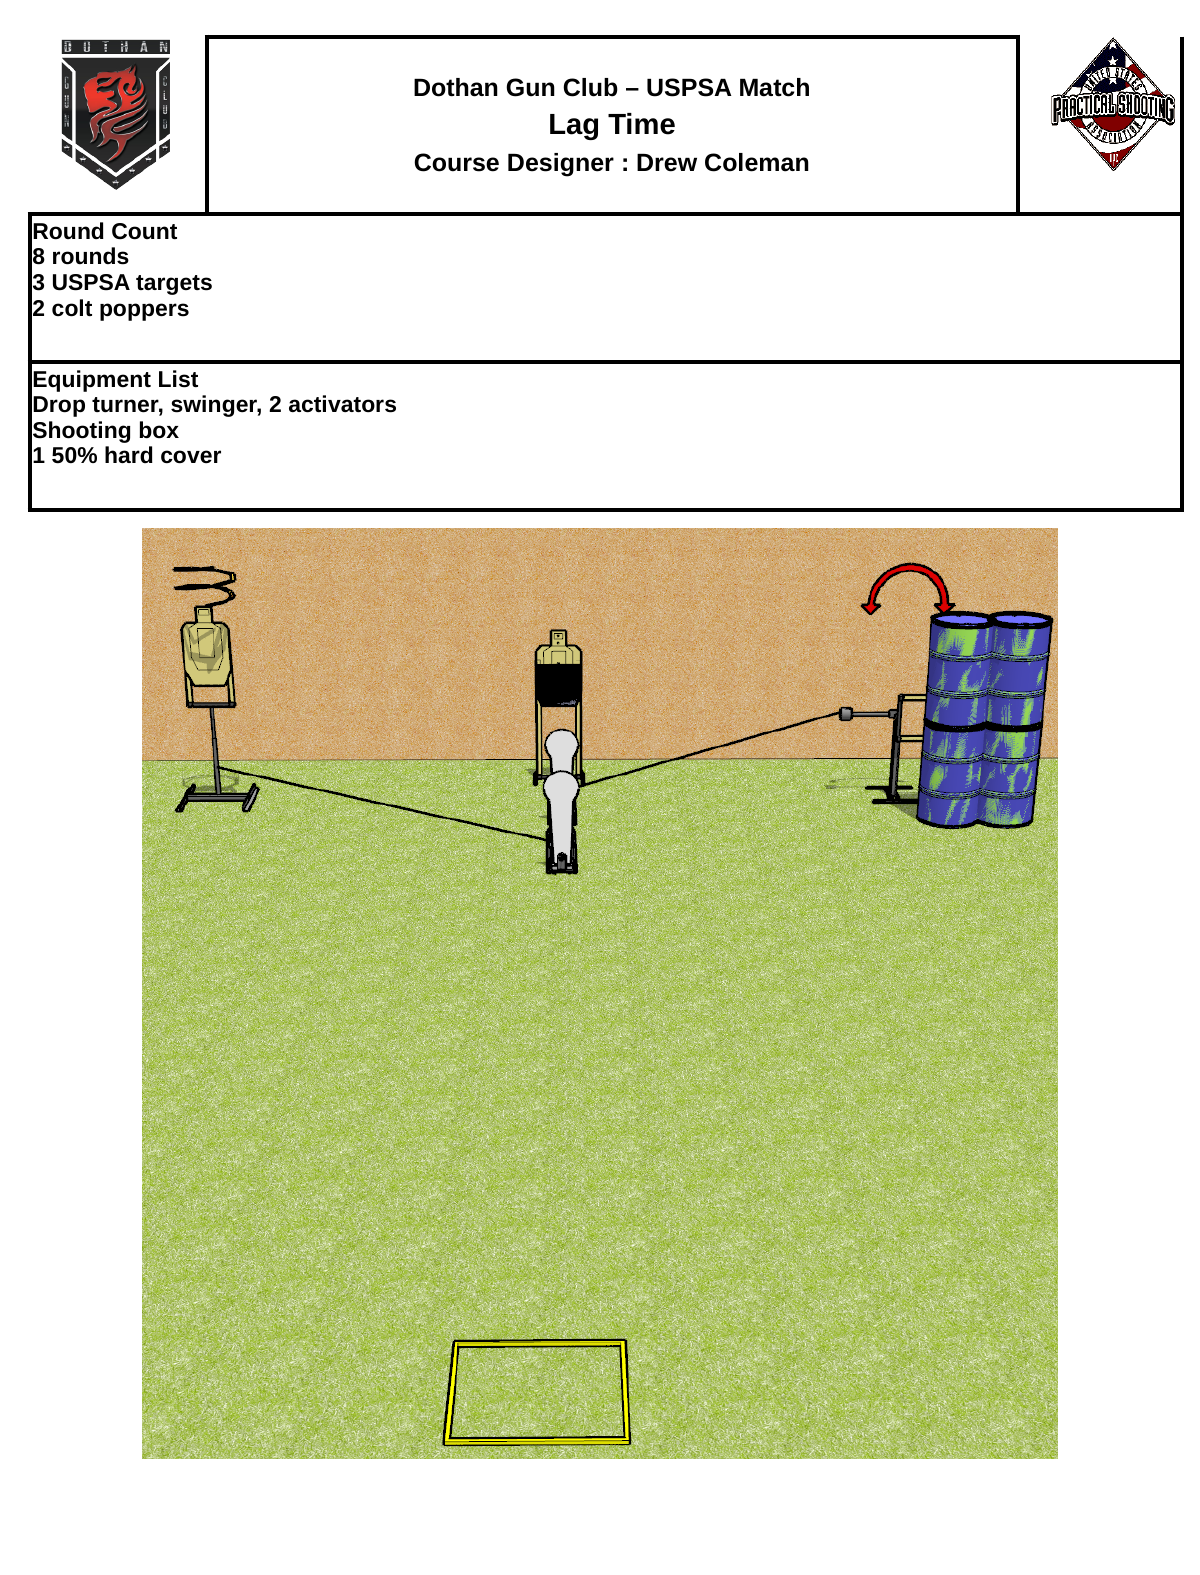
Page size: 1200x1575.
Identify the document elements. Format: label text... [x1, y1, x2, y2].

table_header Dothan Gun Club – USPSA Match Lag Time Course Designer : Drew Coleman [209, 39, 1016, 212]
picture [58, 36, 173, 193]
table_cell Round Count 8 rounds 3 USPSA targets 2 colt poppers [32, 216, 1180, 360]
table_cell Equipment List Drop turner, swinger, 2 activators Shooting box 1 50% hard cover [32, 364, 1180, 508]
picture [142, 528, 1058, 1459]
table_header [30, 37, 205, 212]
picture [1044, 36, 1183, 175]
table_header [1020, 37, 1180, 212]
